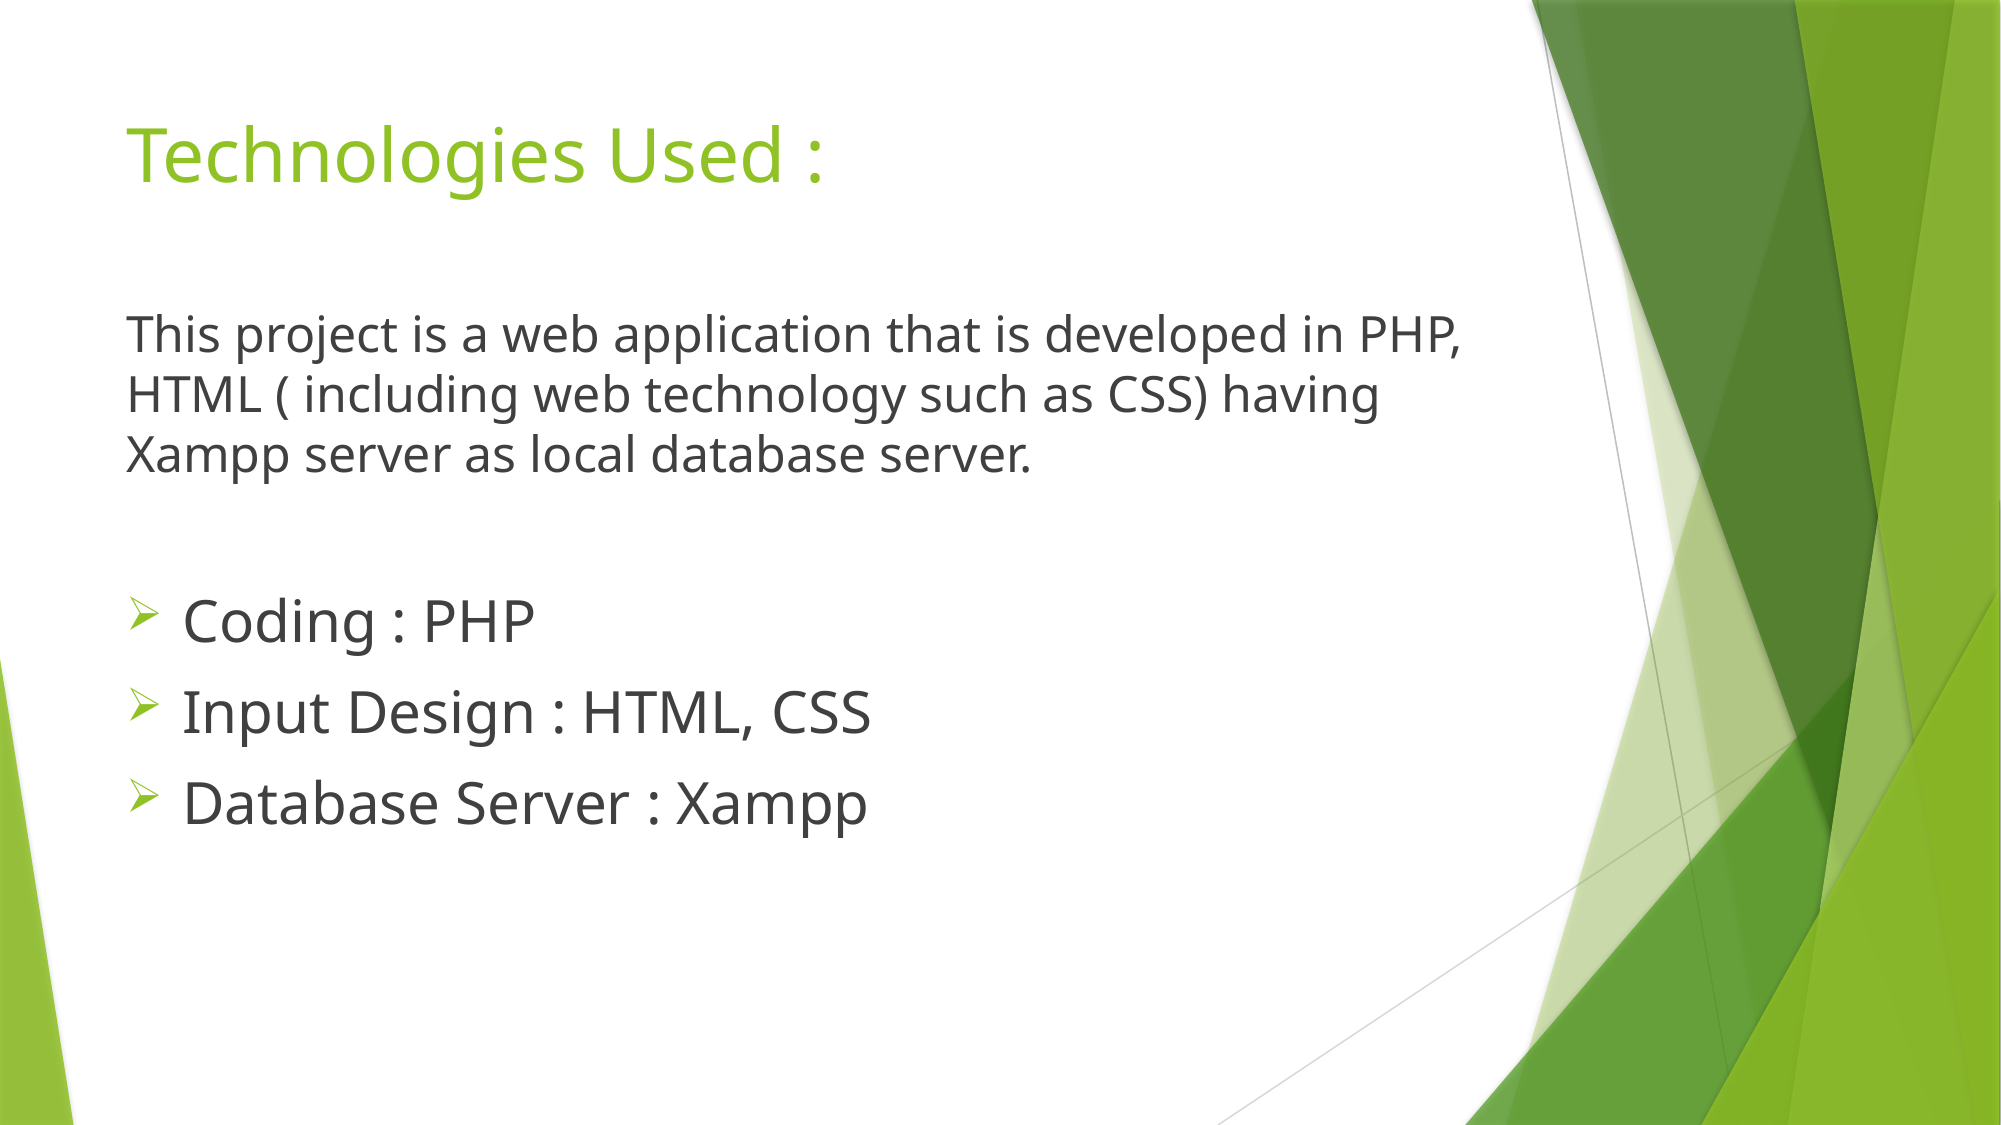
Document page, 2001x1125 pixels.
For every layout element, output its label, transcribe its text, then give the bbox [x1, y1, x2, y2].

list This project is a web application that is developed in PHP, HTML ( including web technology such as CSS) having Xampp server as local database server. Coding : PHP Input Design : HTML, CSS Database Server : Xampp [111, 295, 1522, 992]
title Technologies Used : [111, 99, 1522, 232]
